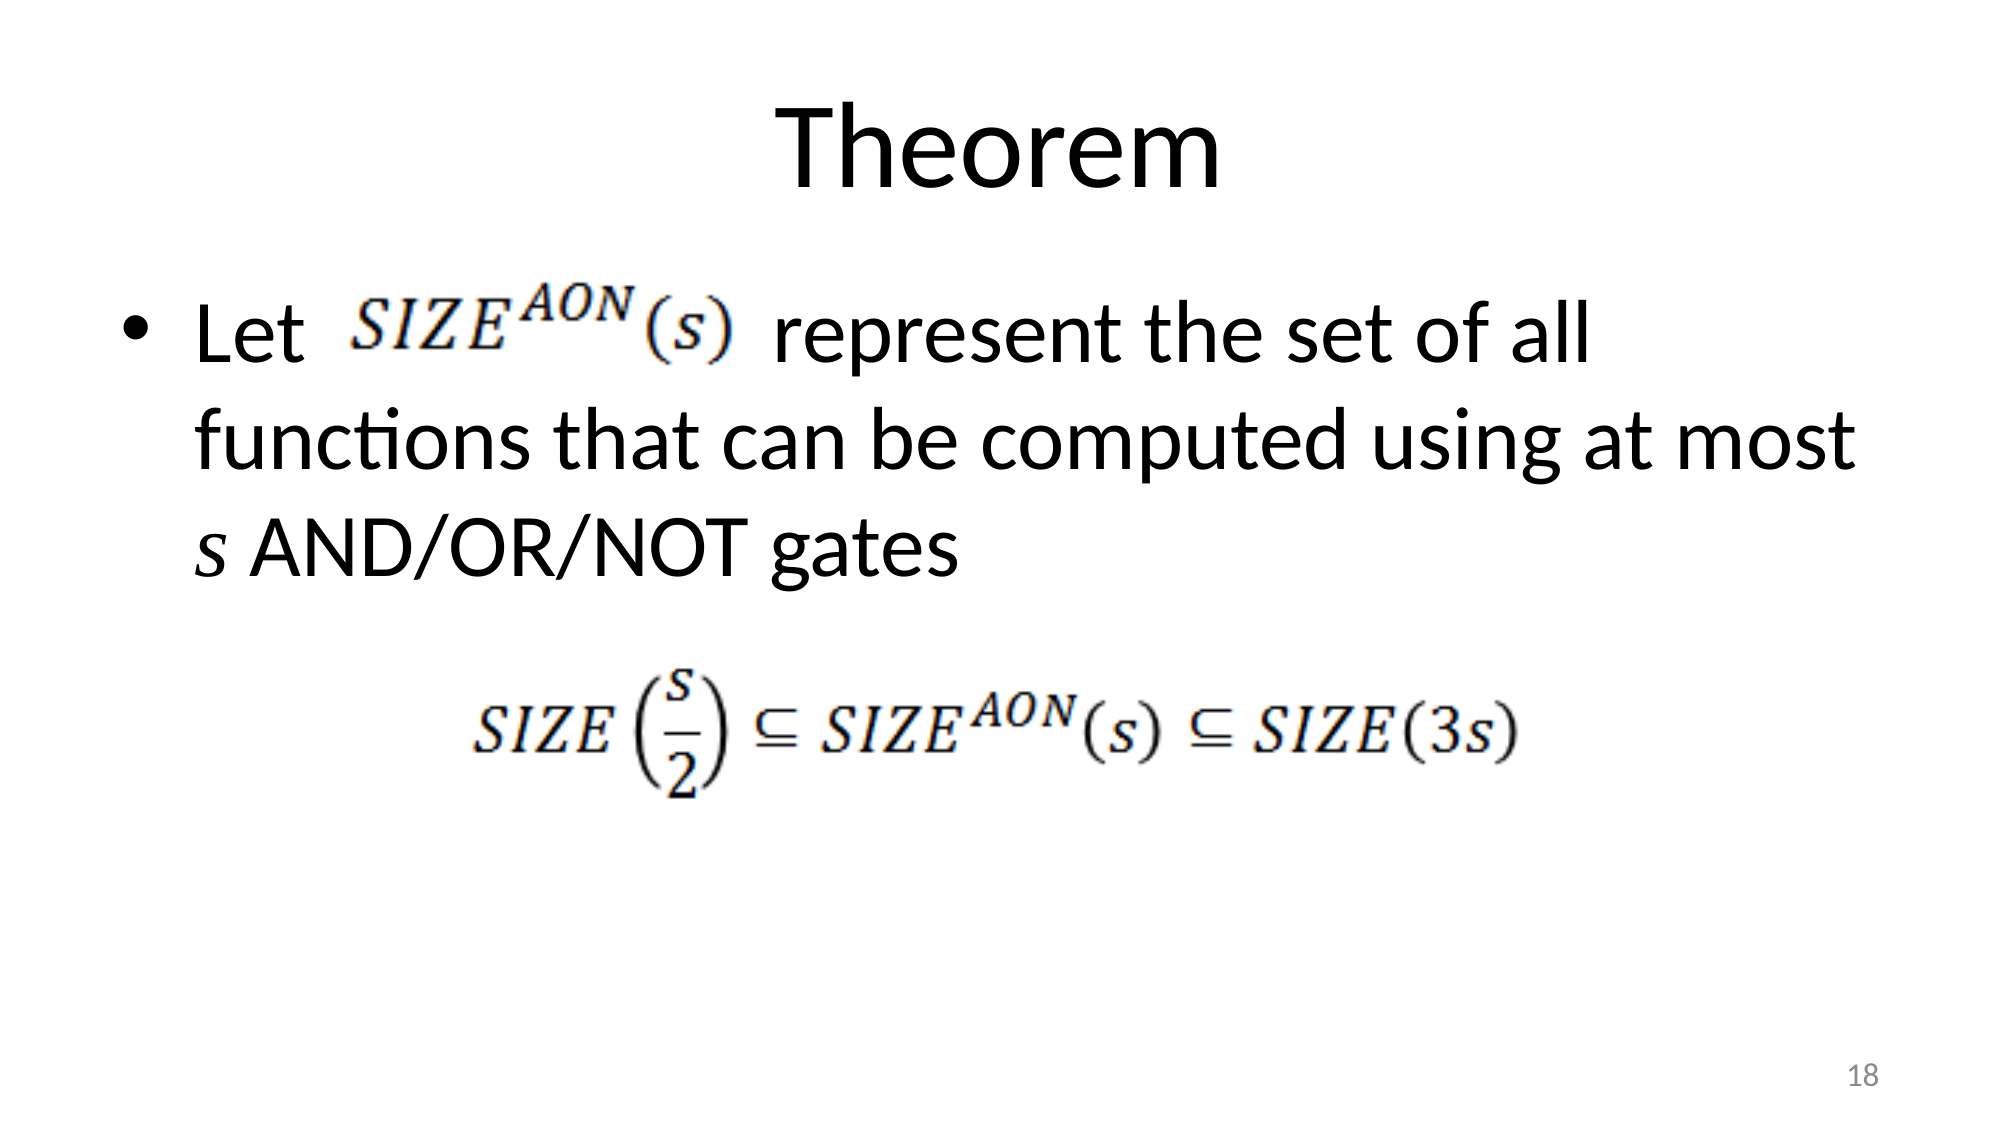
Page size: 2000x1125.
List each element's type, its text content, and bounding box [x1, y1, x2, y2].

list Let represent the set of all functions that can be computed using at most s AND/OR/NOT gates [99, 262, 1900, 1005]
picture [311, 262, 776, 401]
picture [431, 644, 1567, 823]
slide_number 18 [1432, 1042, 1900, 1103]
title Theorem [99, 45, 1900, 233]
